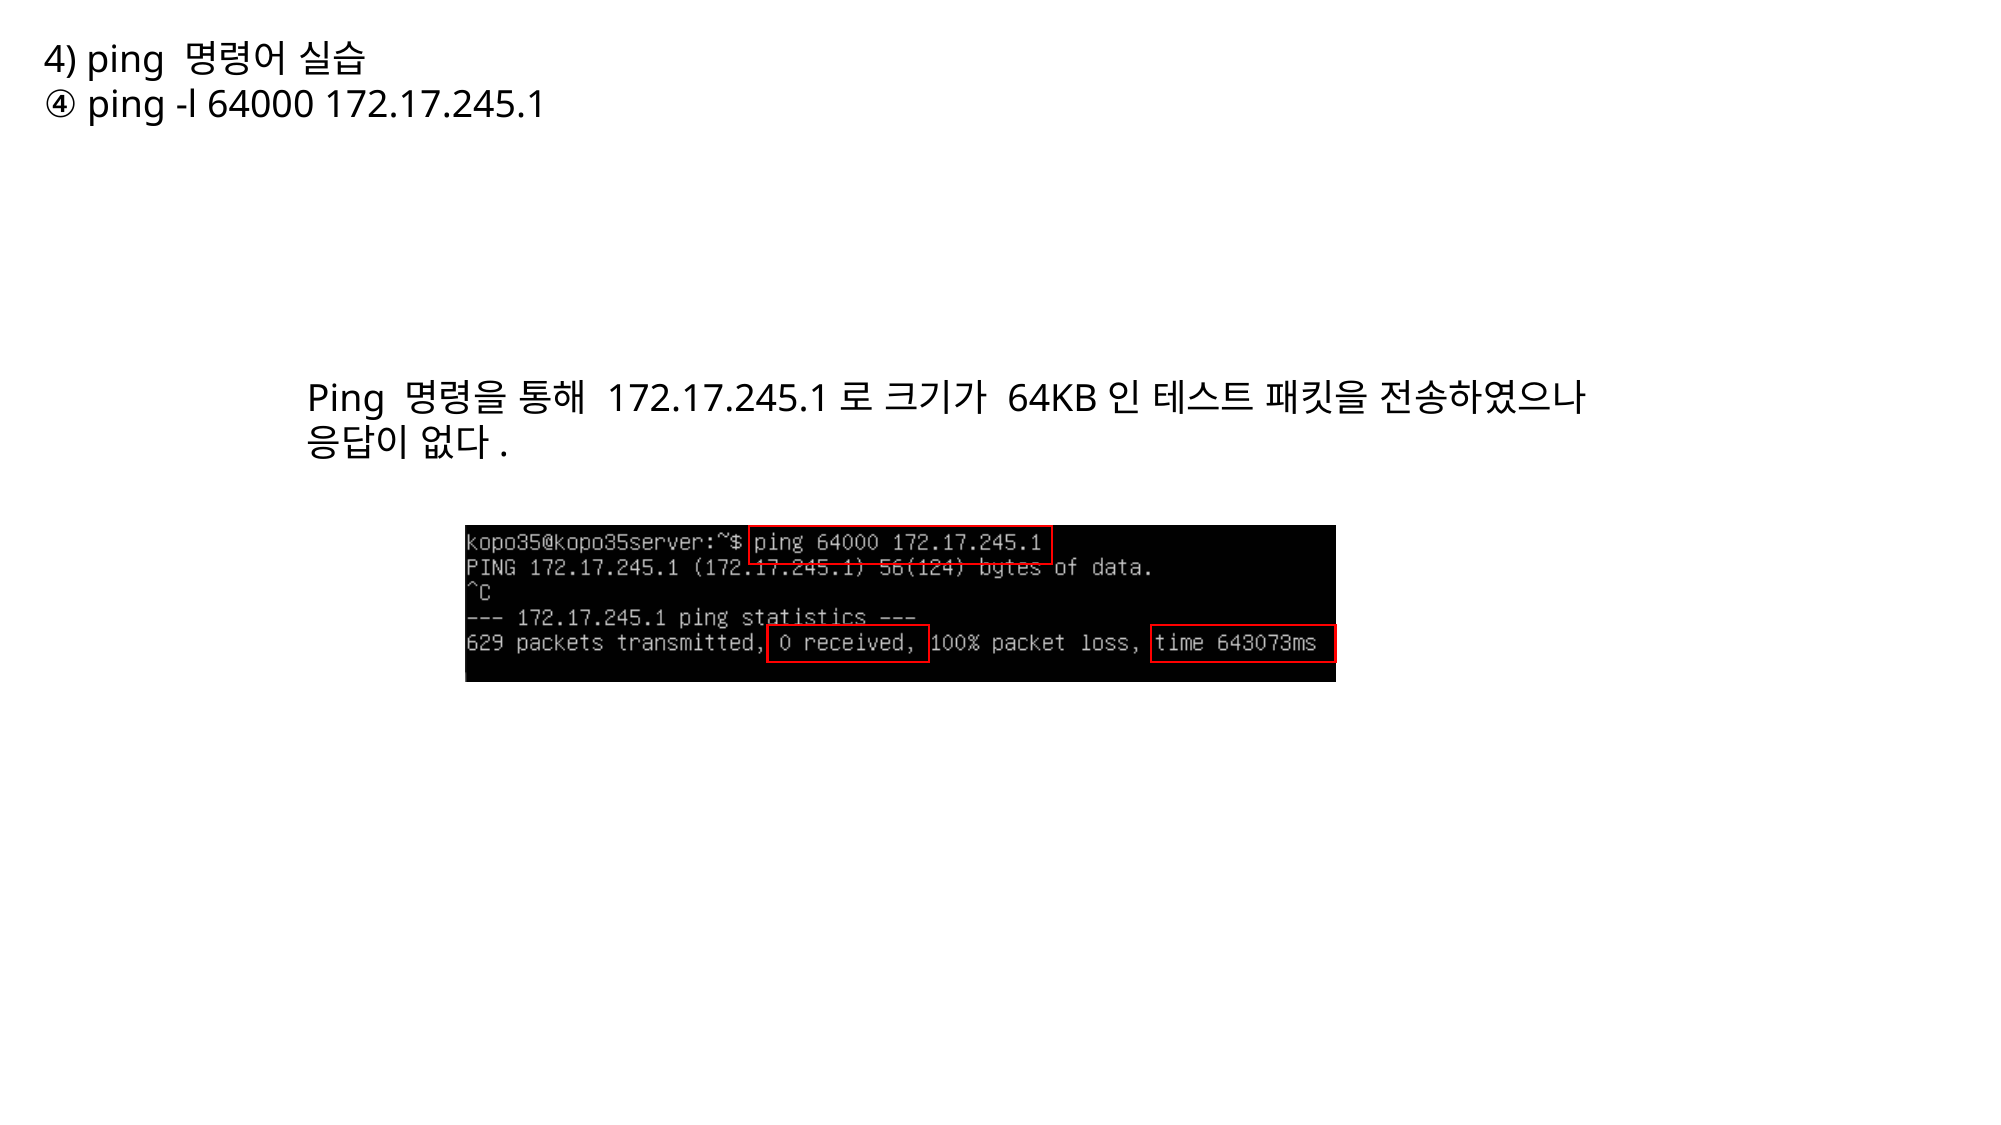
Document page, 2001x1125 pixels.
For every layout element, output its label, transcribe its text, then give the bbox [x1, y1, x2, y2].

text_box Ping 명령을 통해 172.17.245.1로 크기가 64KB인 테스트 패킷을 전송하였으나 응답이 없다. [292, 366, 1603, 472]
picture [465, 525, 1336, 682]
text_box 4) ping 명령어 실습 ④ ping -l 64000 172.17.245.1 [29, 27, 1030, 132]
